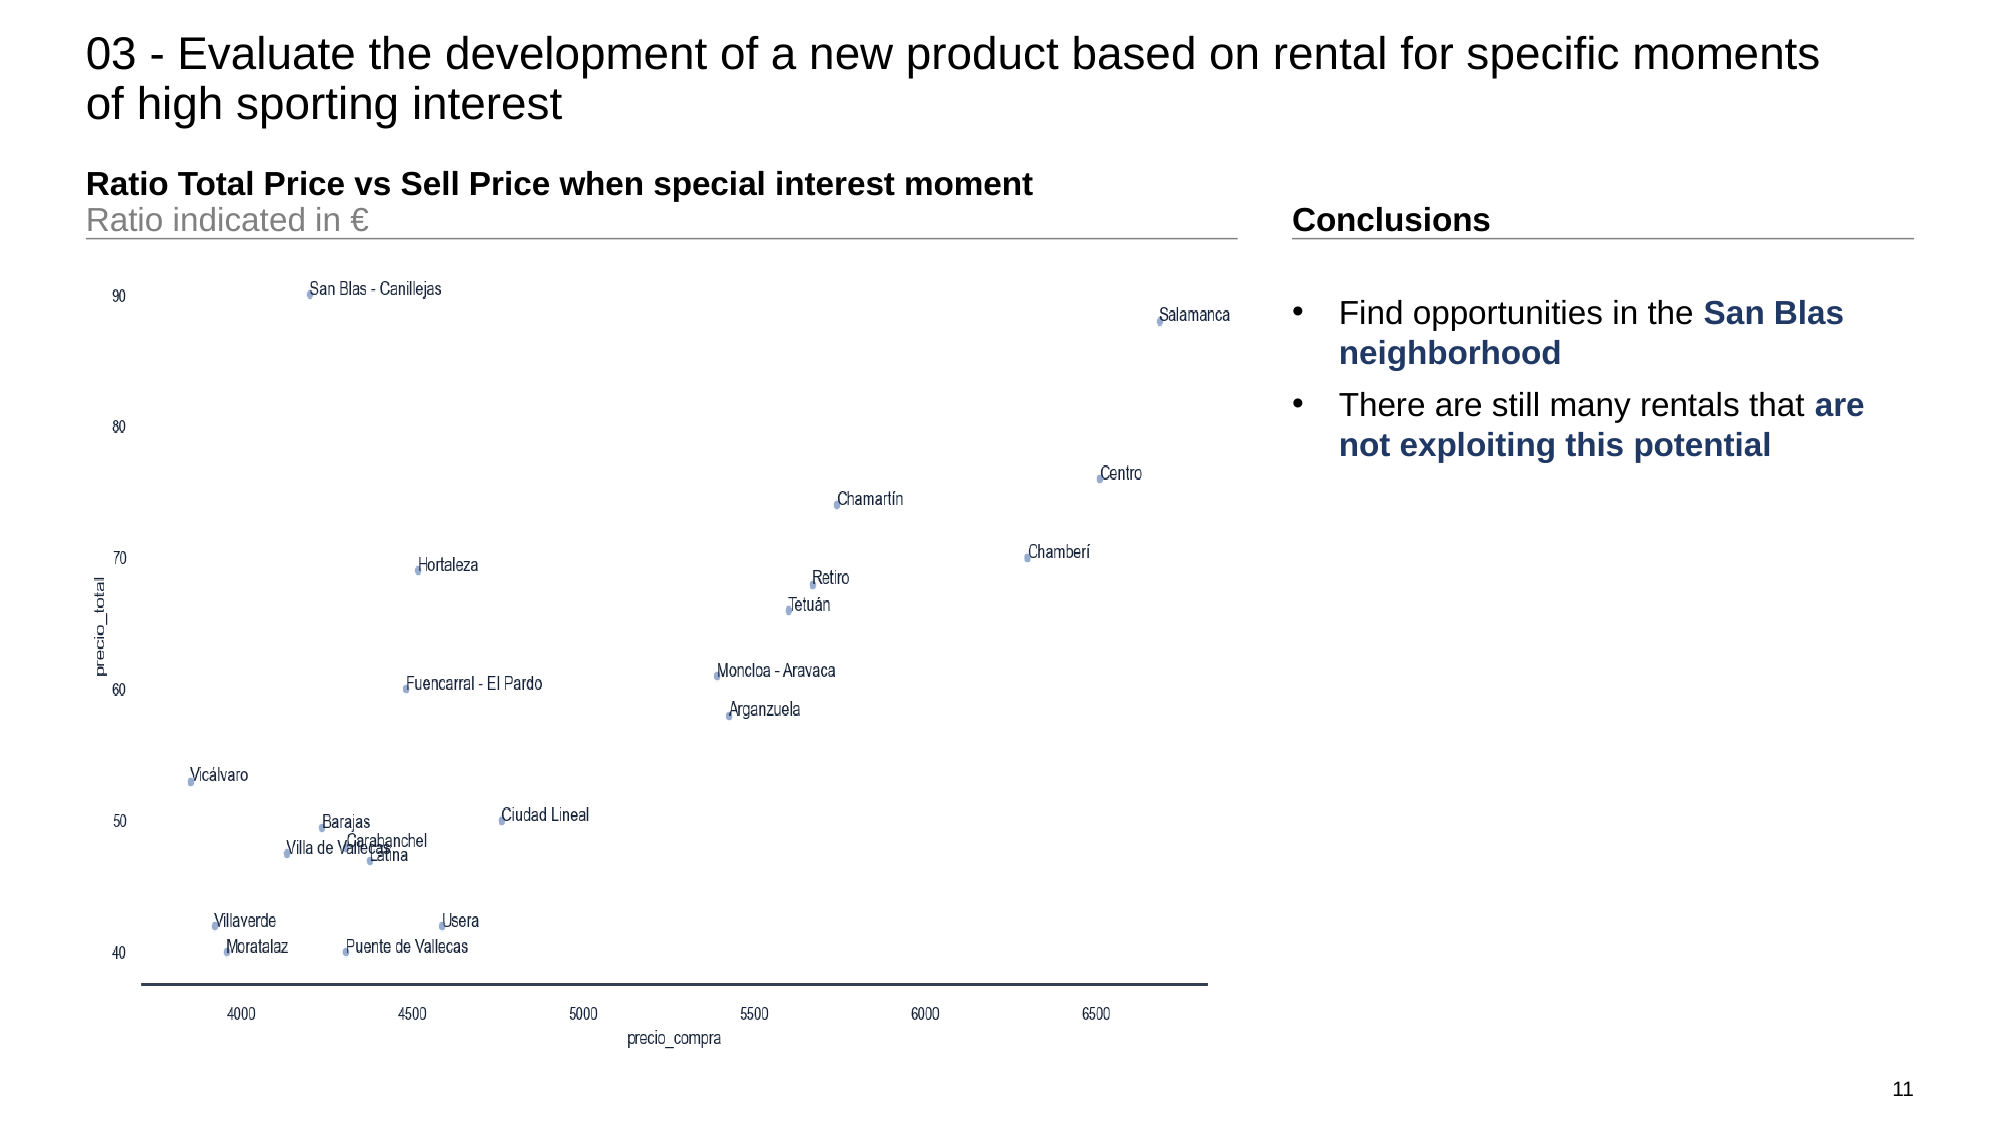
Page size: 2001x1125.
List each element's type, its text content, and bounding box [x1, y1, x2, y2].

title 03 - Evaluate the development of a new product based on rental for specific moments of high sporting interest [85, 30, 1864, 131]
slide_number 11 [1412, 1058, 1915, 1119]
text_box Find opportunities in the San Blas neighborhood There are still many rentals that are not exploiting this potential [1292, 291, 1915, 464]
picture [85, 251, 1238, 1059]
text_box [1292, 202, 1915, 239]
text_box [85, 165, 1238, 239]
